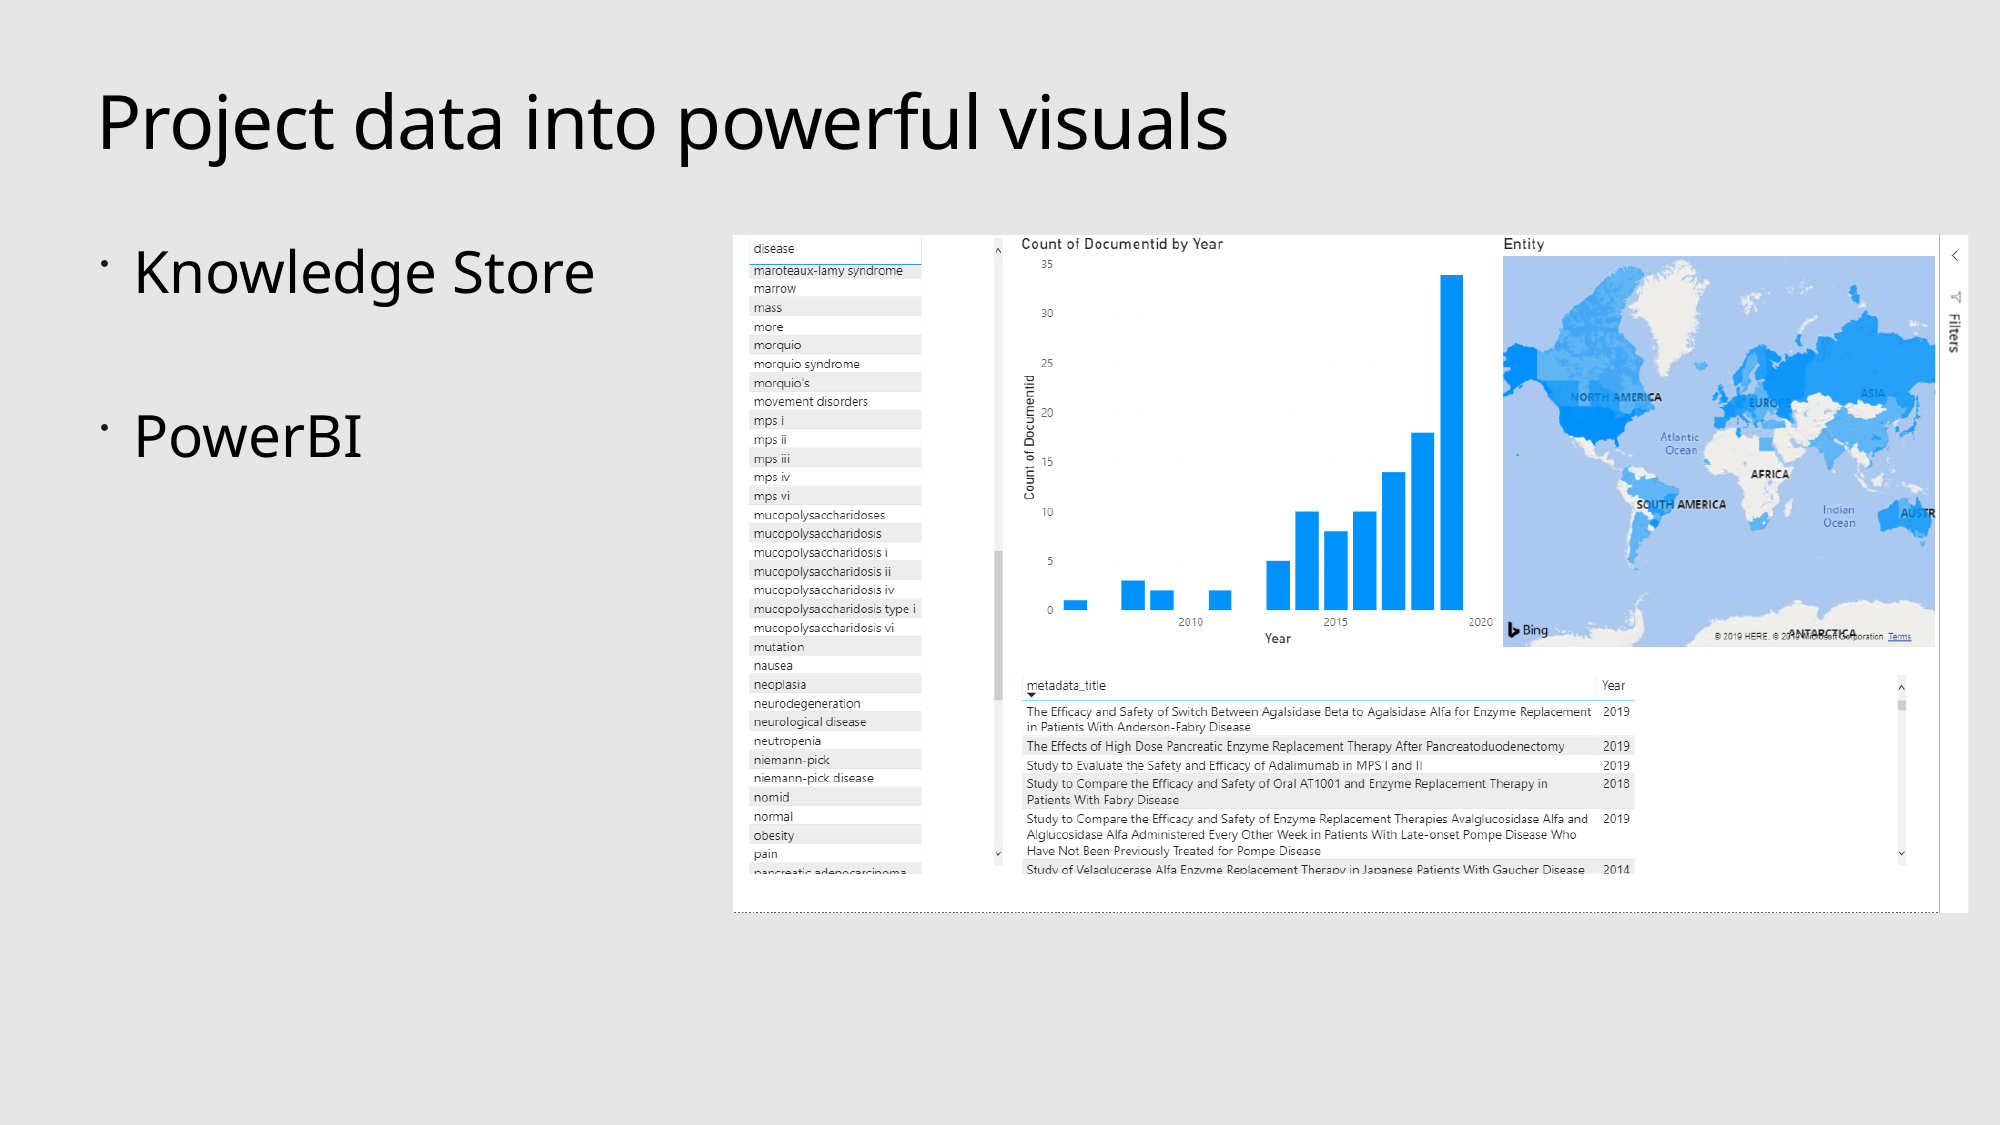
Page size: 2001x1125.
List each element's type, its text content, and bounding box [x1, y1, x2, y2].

title Project data into powerful visuals [96, 75, 1904, 166]
list Knowledge Store PowerBI [95, 235, 733, 476]
picture [733, 235, 1969, 914]
